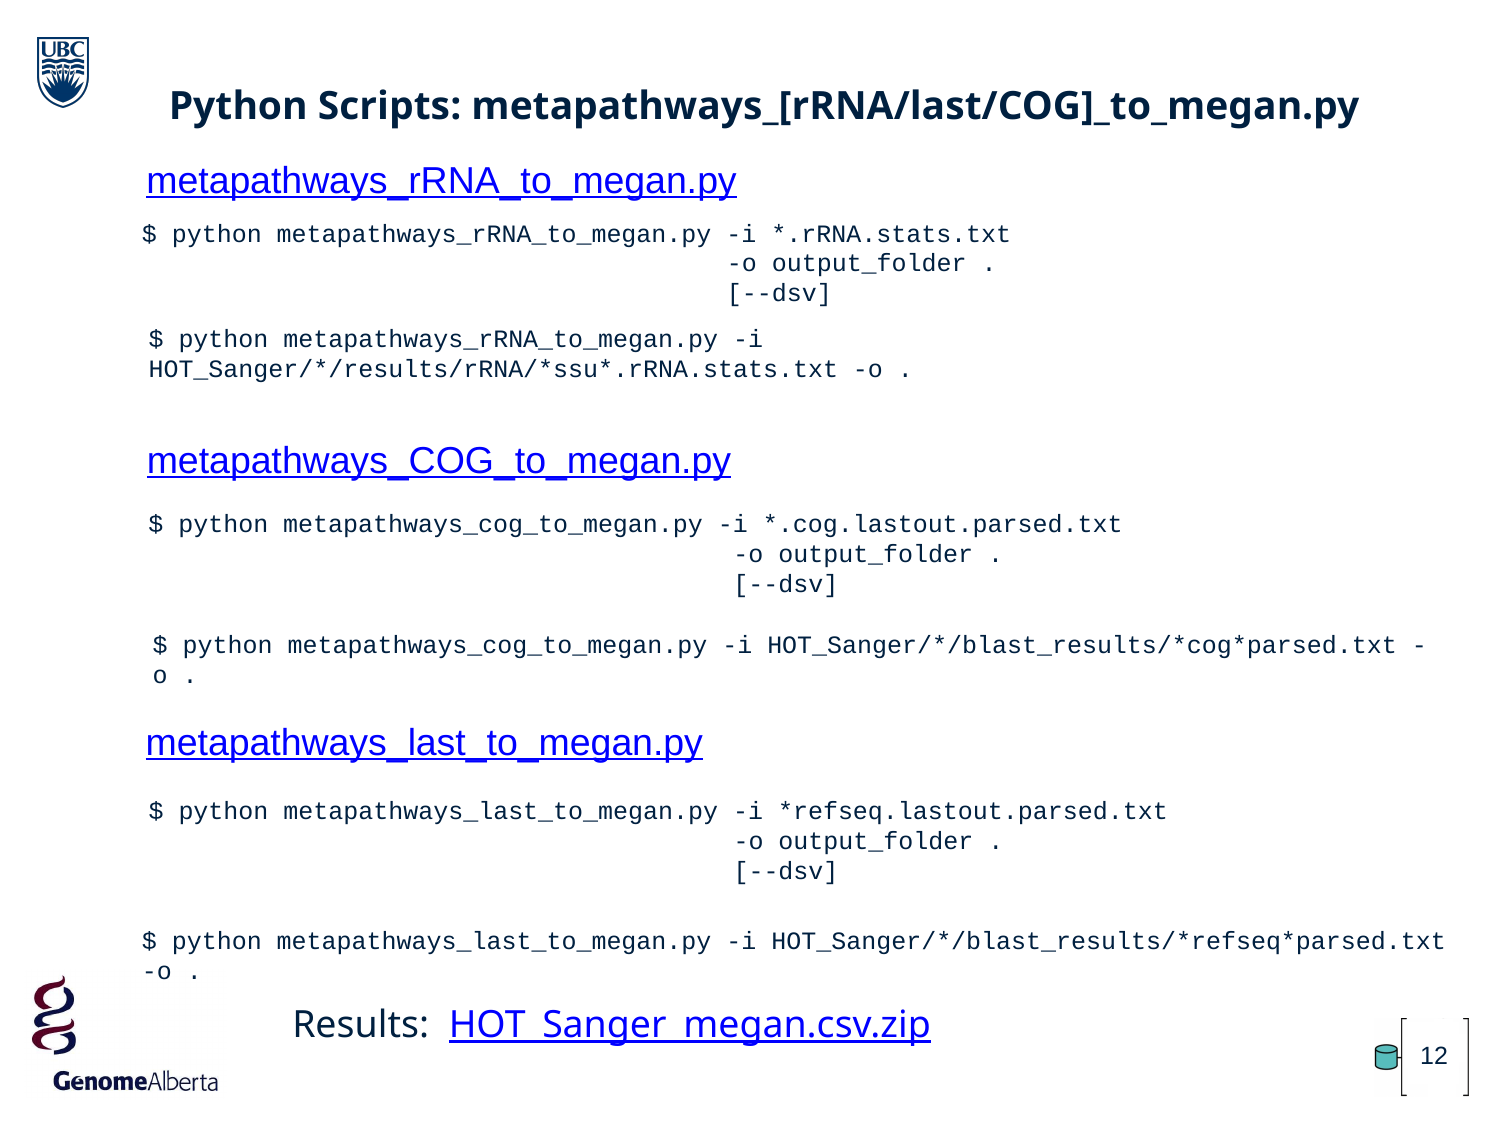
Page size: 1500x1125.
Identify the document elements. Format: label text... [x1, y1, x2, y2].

slide_number 12 [1399, 1018, 1469, 1091]
text_box $ python metapathways_last_to_megan.py -i *refseq.lastout.parsed.txt -o output_folder . [--dsv] [133, 786, 1457, 892]
list Results: HOT_Sanger_megan.csv.zip [277, 992, 1500, 1082]
text_box metapathways_COG_to_megan.py [132, 428, 747, 489]
text_box metapathways_rRNA_to_megan.py [131, 148, 752, 209]
picture [37, 37, 89, 108]
text_box $ python metapathways_last_to_megan.py -i HOT_Sanger/*/blast_results/*refseq*parsed.txt -o . [127, 916, 1462, 992]
text_box $ python metapathways_rRNA_to_megan.py -i *.rRNA.stats.txt -o output_folder . [--dsv] [127, 209, 1450, 315]
text_box $ python metapathways_rRNA_to_megan.py -i HOT_Sanger/*/results/rRNA/*ssu*.rRNA.stats.txt -o . [133, 315, 1469, 391]
text_box $ python metapathways_cog_to_megan.py -i *.cog.lastout.parsed.txt -o output_folder . [--dsv] [133, 499, 1457, 605]
text_box Python Scripts: metapathways_[rRNA/last/COG]_to_megan.py [153, 73, 1461, 163]
text_box $ python metapathways_cog_to_megan.py -i HOT_Sanger/*/blast_results/*cog*parsed.txt -o . [137, 621, 1473, 696]
picture [21, 966, 229, 1103]
text_box metapathways_last_to_megan.py [130, 710, 718, 771]
picture [1374, 1082, 1469, 1097]
